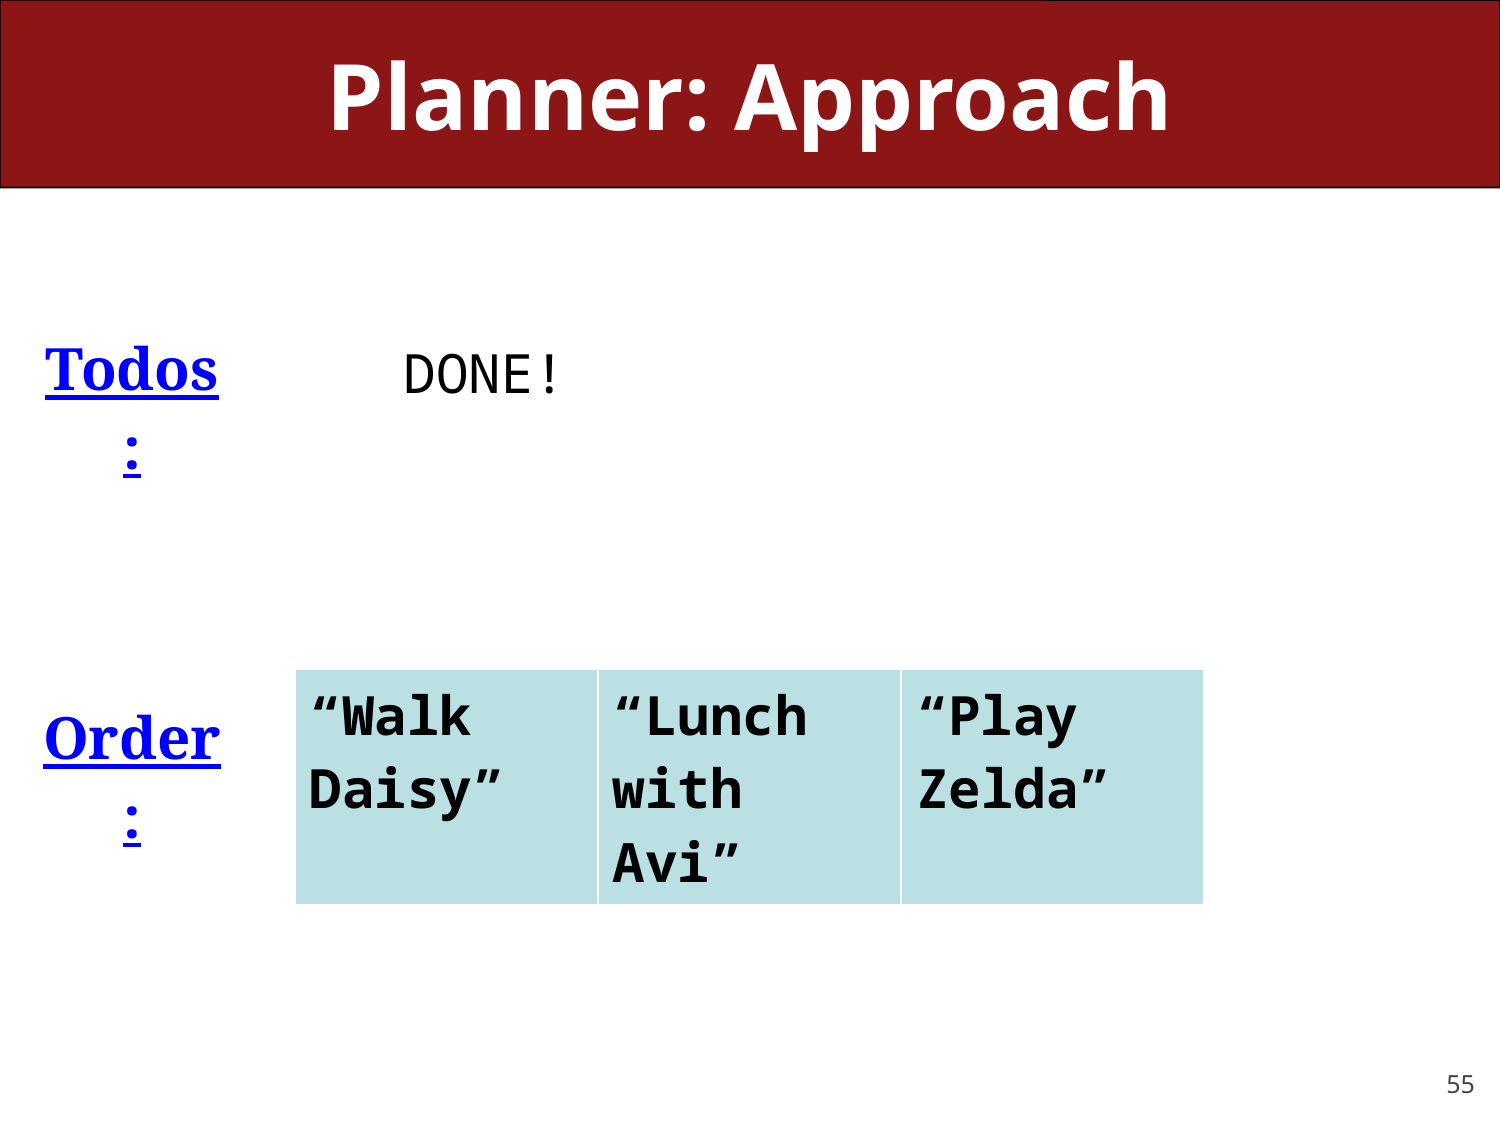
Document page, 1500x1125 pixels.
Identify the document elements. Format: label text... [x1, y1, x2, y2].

table_header “Walk Daisy” [296, 670, 597, 904]
text_box Order: [26, 685, 238, 799]
text_box Todos: [26, 316, 238, 430]
text_box DONE! [388, 332, 581, 413]
table_header “Lunch with Avi” [599, 670, 900, 904]
title Planner: Approach [75, 0, 1425, 188]
table_header “Play Zelda” [902, 670, 1203, 904]
